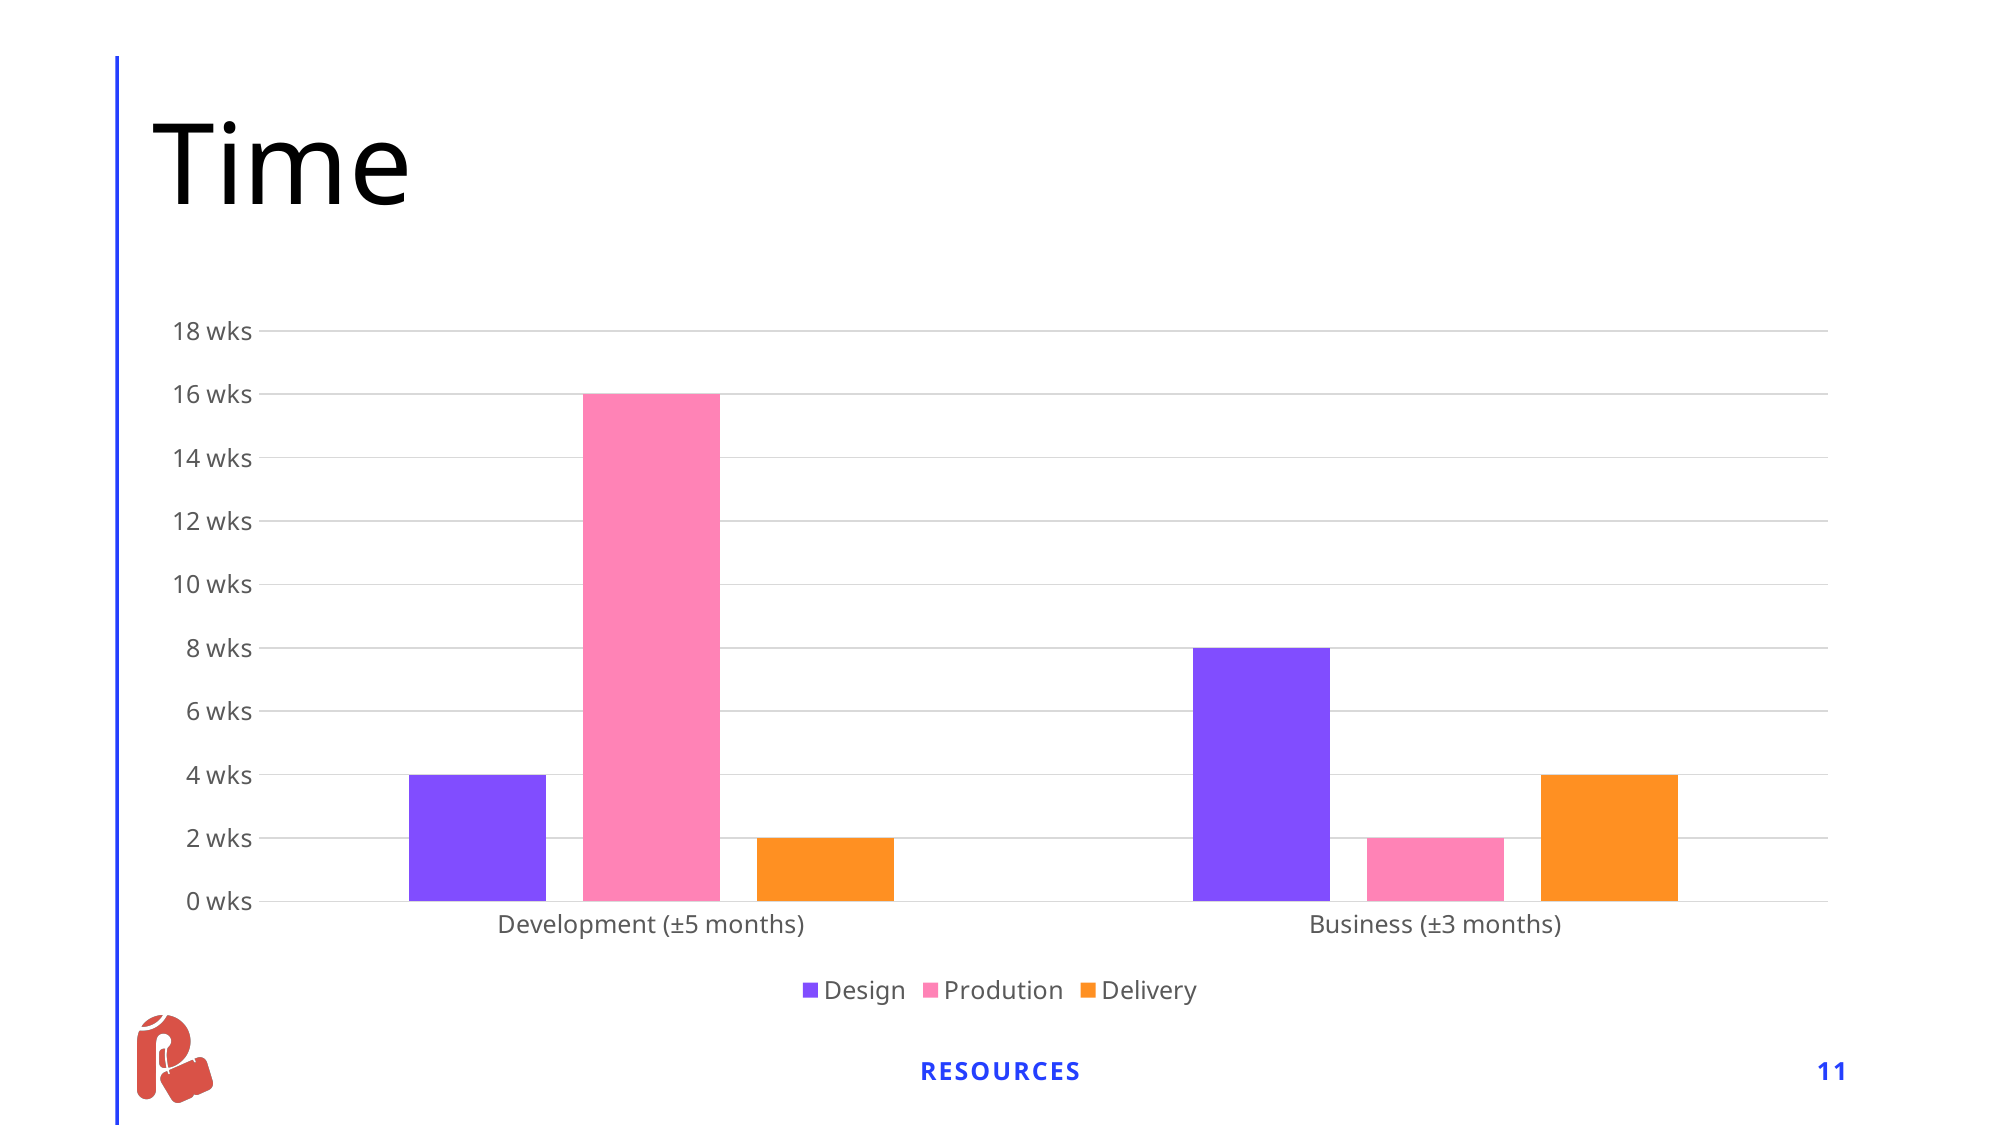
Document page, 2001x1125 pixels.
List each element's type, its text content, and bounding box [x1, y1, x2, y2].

footer Resources [662, 1042, 1338, 1103]
title Time [137, 59, 1863, 278]
slide_number 11 [1412, 1042, 1863, 1103]
picture [137, 1015, 213, 1103]
chart [137, 299, 1863, 1014]
